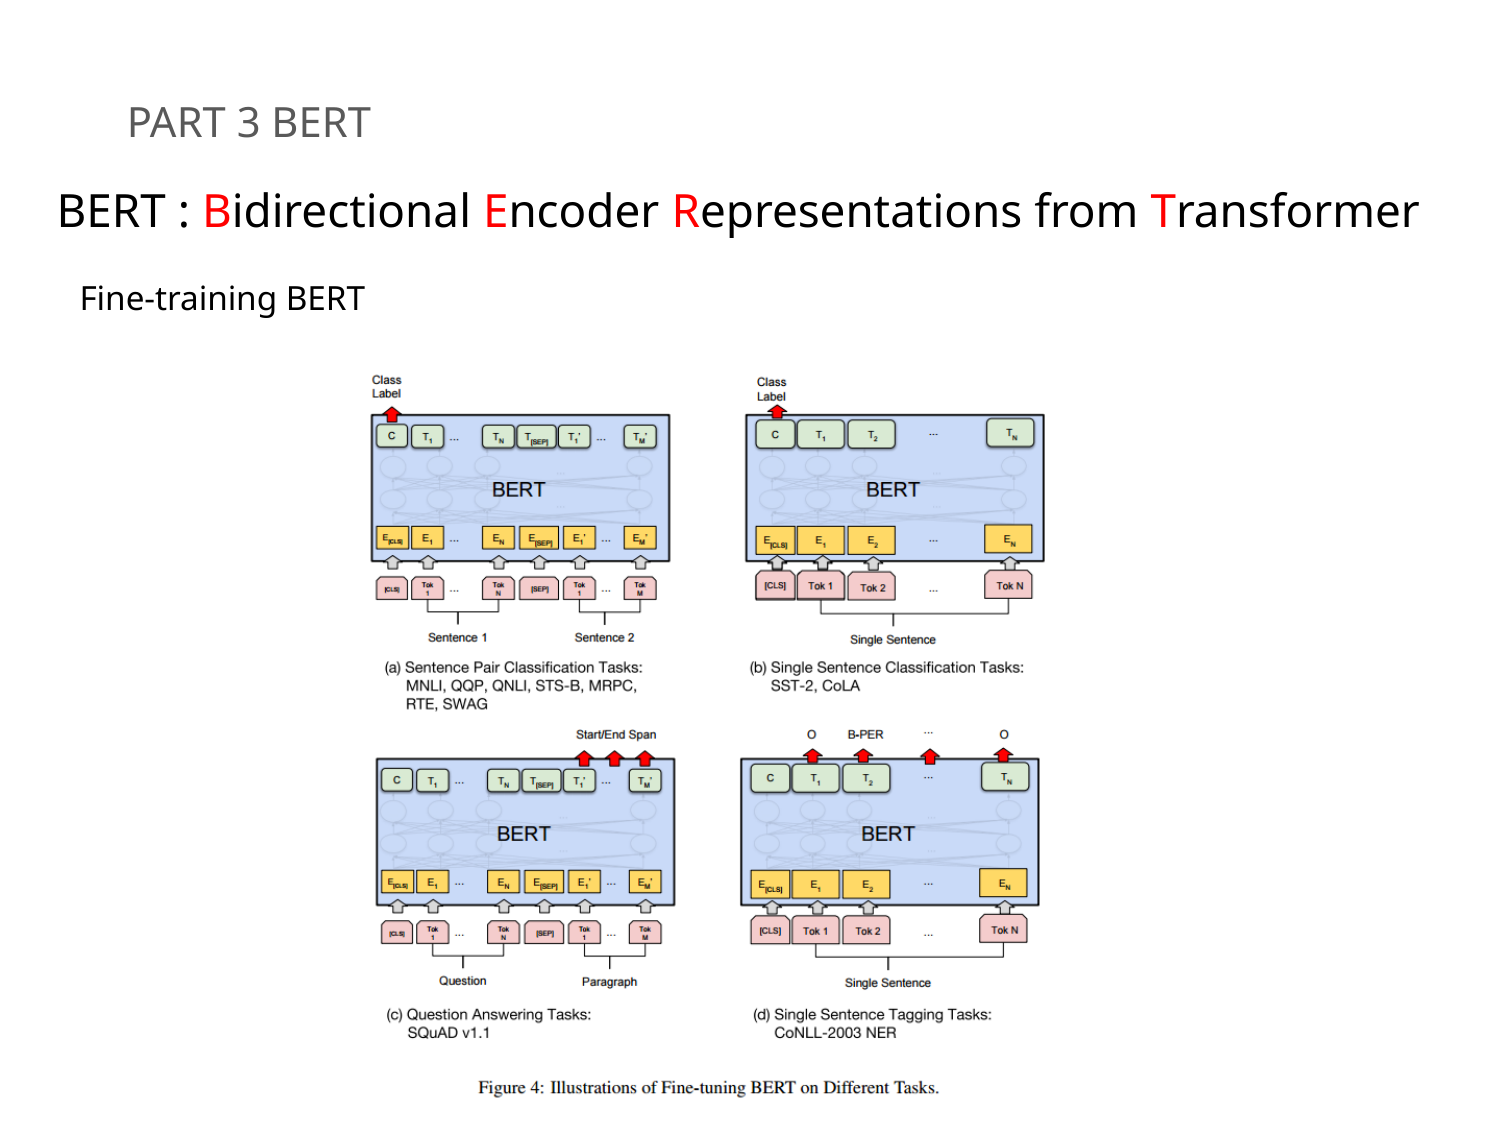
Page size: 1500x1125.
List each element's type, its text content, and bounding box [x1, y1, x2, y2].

text_box PART 3 BERT [112, 88, 1140, 174]
text_box Fine-training BERT [64, 250, 1483, 393]
picture [336, 361, 1053, 1110]
text_box BERT : Bidirectional Encoder Representations from Transformer [43, 174, 1434, 245]
